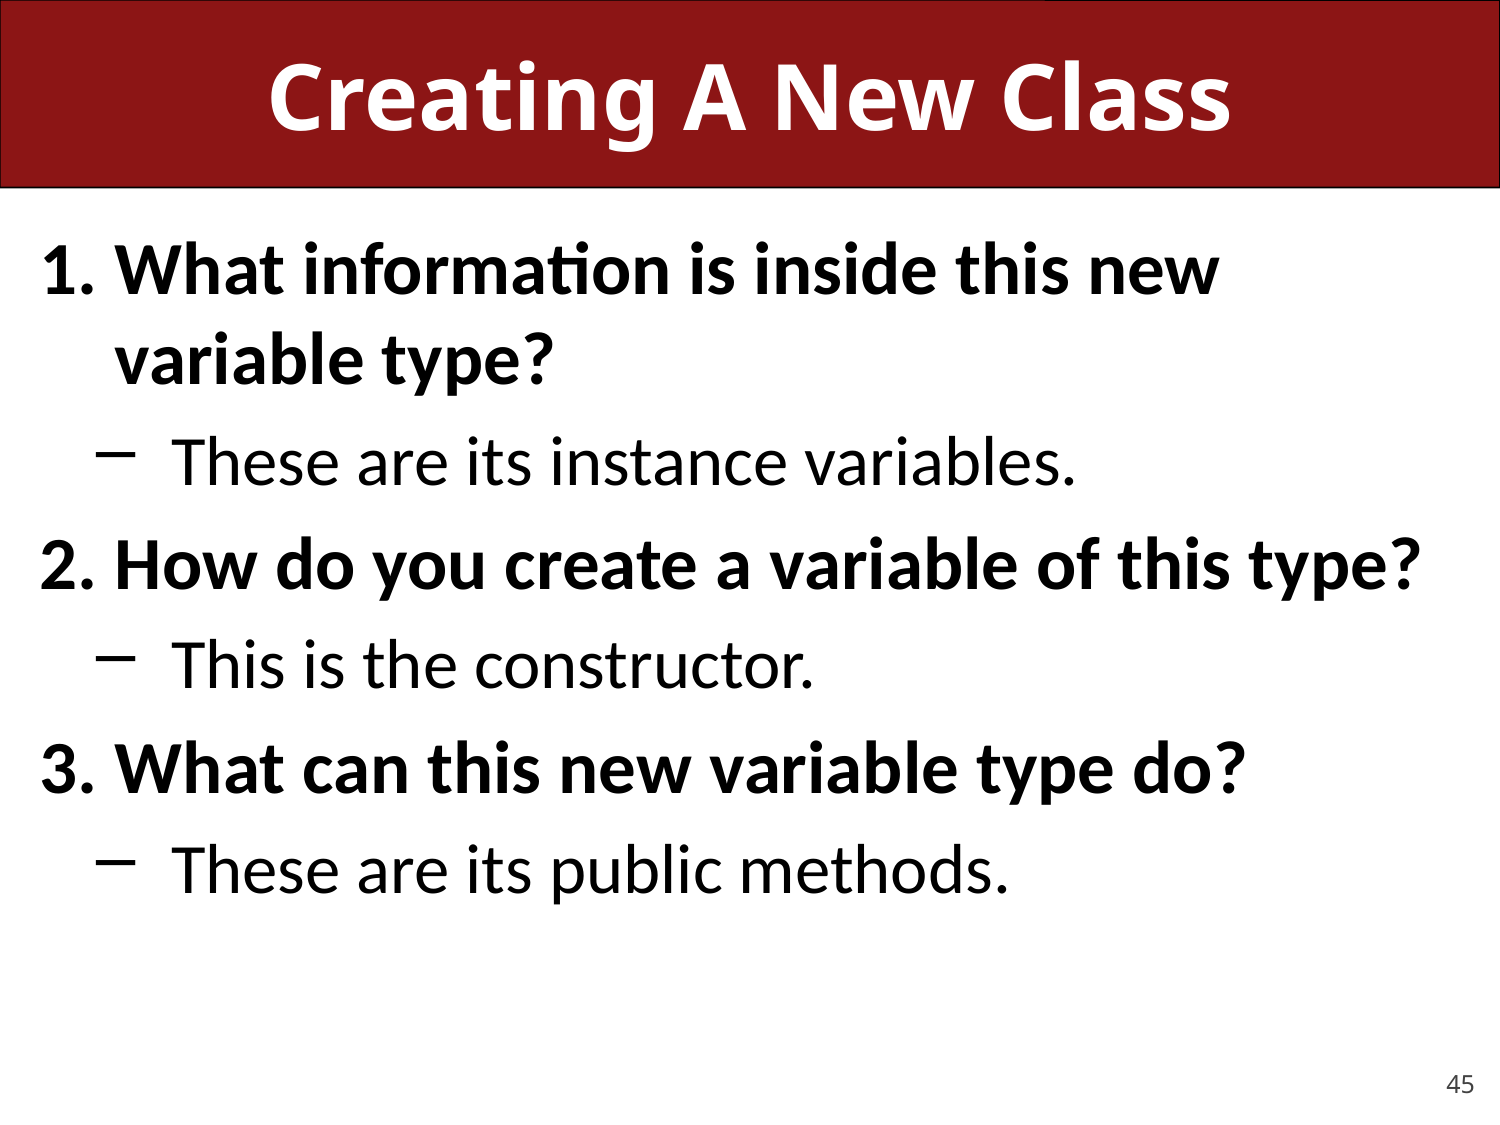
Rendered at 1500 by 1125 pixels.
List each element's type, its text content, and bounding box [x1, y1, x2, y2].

title Creating A New Class [75, 0, 1425, 188]
list What information is inside this new variable type? These are its instance variables. How do you create a variable of this type? This is the constructor. What can this new variable type do? These are its public methods. [24, 212, 1475, 1063]
